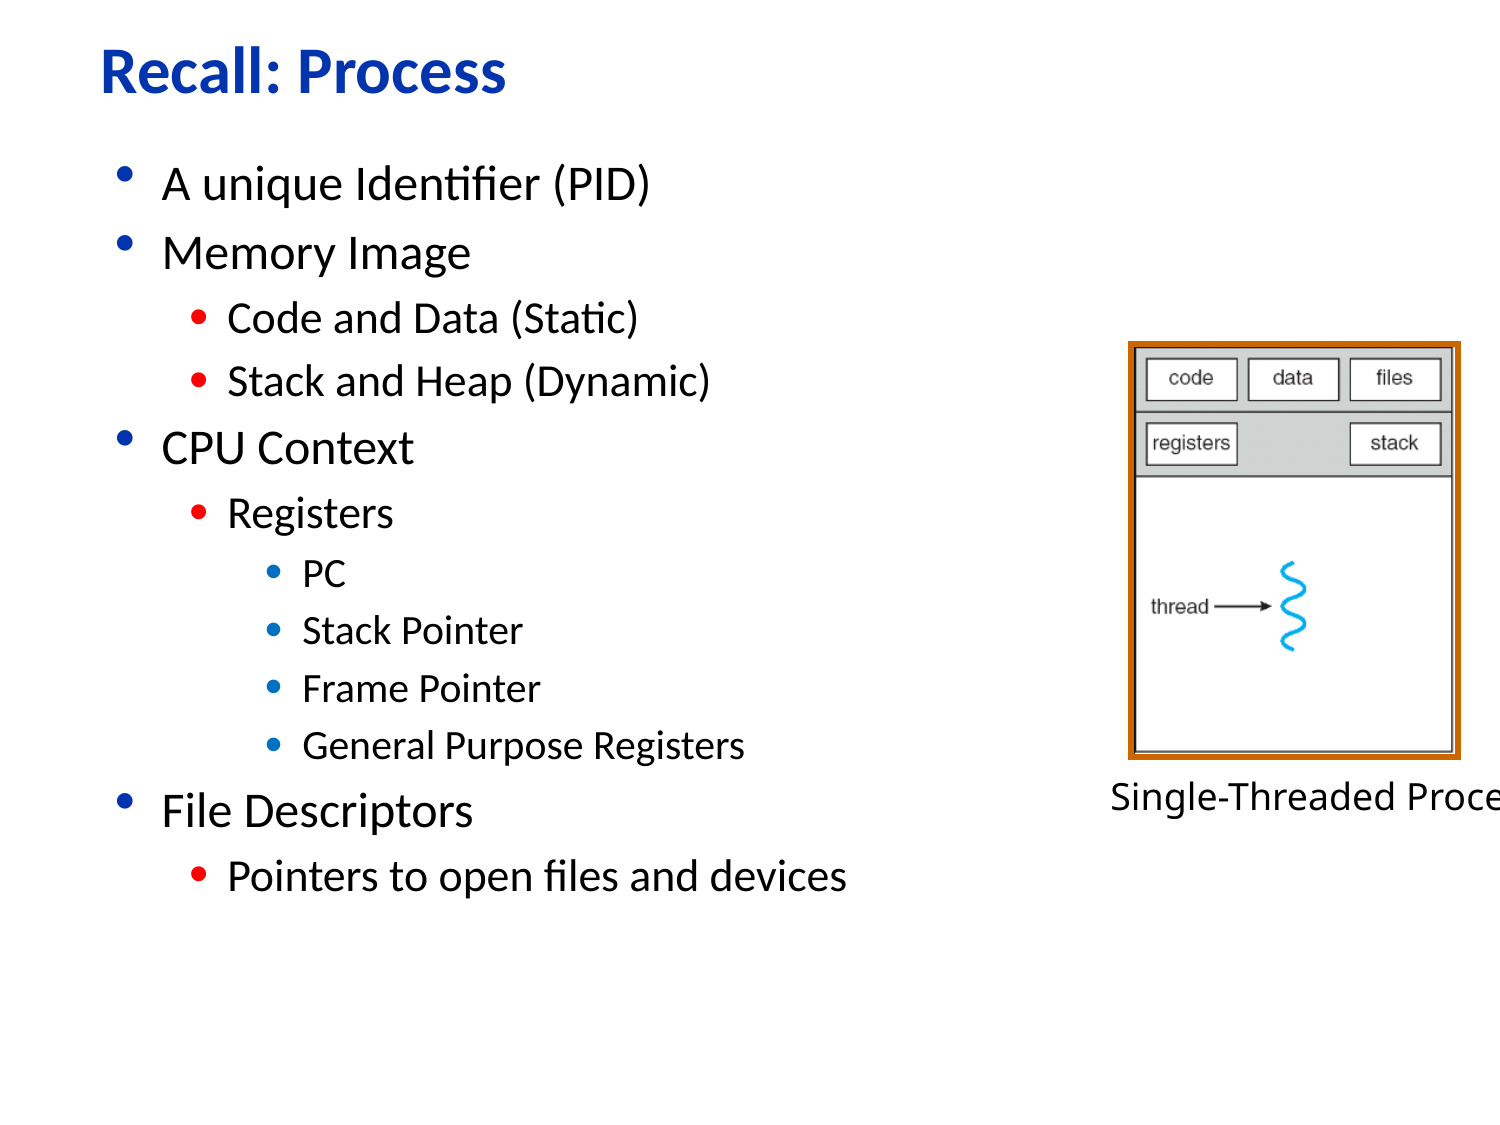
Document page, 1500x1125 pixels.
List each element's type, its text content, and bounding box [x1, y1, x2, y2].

title Recall: Process [85, 28, 1261, 117]
list A unique Identifier (PID) Memory Image Code and Data (Static) Stack and Heap (Dynamic) CPU Context Registers PC Stack Pointer Frame Pointer General Purpose Registers File Descriptors Pointers to open files and devices [99, 149, 1400, 988]
text_box Single-Threaded Process [1095, 765, 1500, 826]
picture [1134, 346, 1456, 754]
